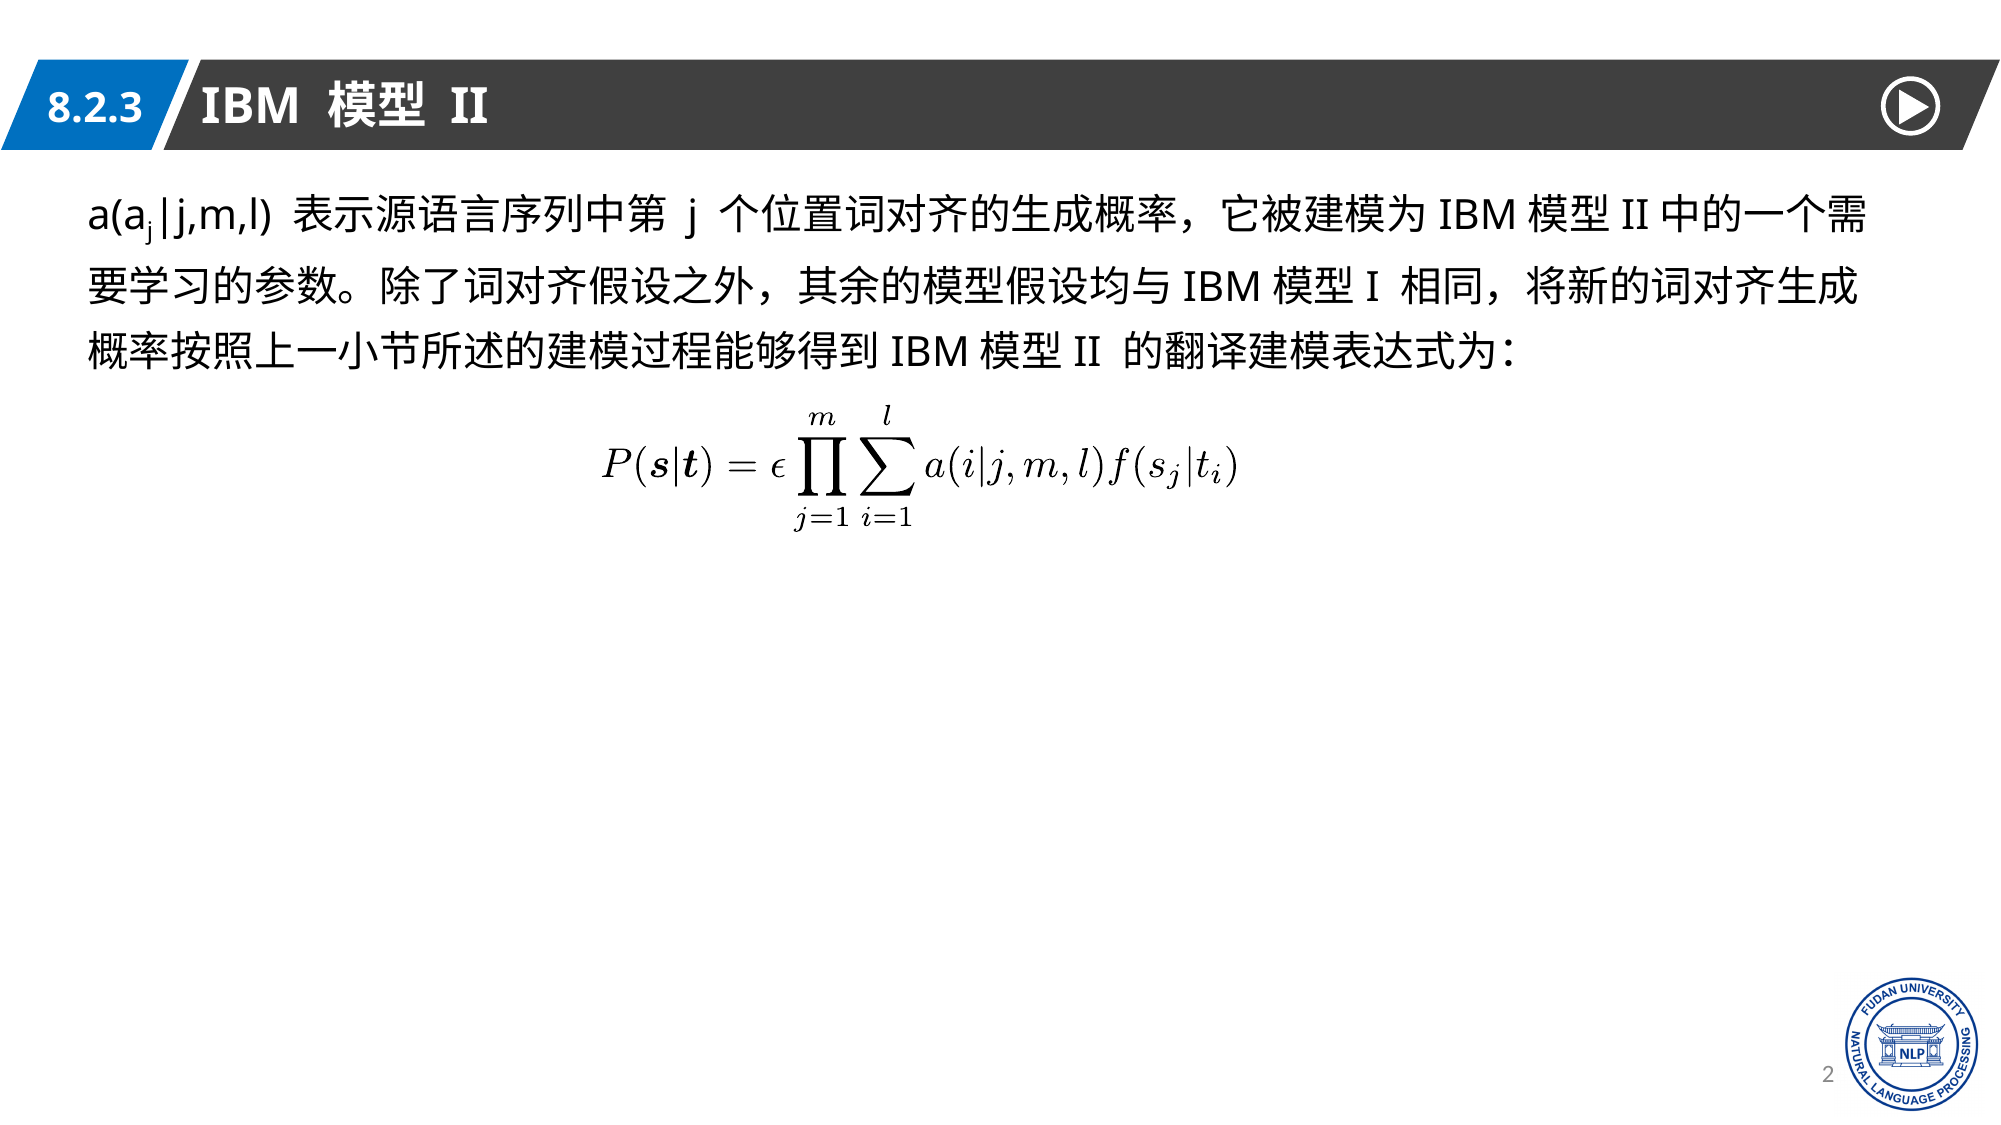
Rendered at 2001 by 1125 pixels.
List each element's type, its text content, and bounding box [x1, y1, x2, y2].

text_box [1883, 78, 1939, 134]
text_box [32, 59, 189, 120]
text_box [601, 404, 1237, 533]
text_box a(aj|j,m,l) 表示源语言序列中第 j 个位置词对齐的生成概率，它被建模为IBM模型II中的一个需要学习的参数。除了词对齐假设之外，其余的模型假设均与IBM模型I 相同，将新的词对齐生成概率按照上一小节所述的建模过程能够得到IBM模型II 的翻译建模表达式为： [72, 163, 1900, 383]
text_box 8.2.3 [26, 73, 164, 138]
text_box [1, 89, 157, 150]
slide_number 28 [1412, 1042, 1863, 1103]
text_box [163, 59, 2000, 150]
picture [1834, 972, 1985, 1117]
text_box IBM 模型 II [187, 66, 505, 142]
